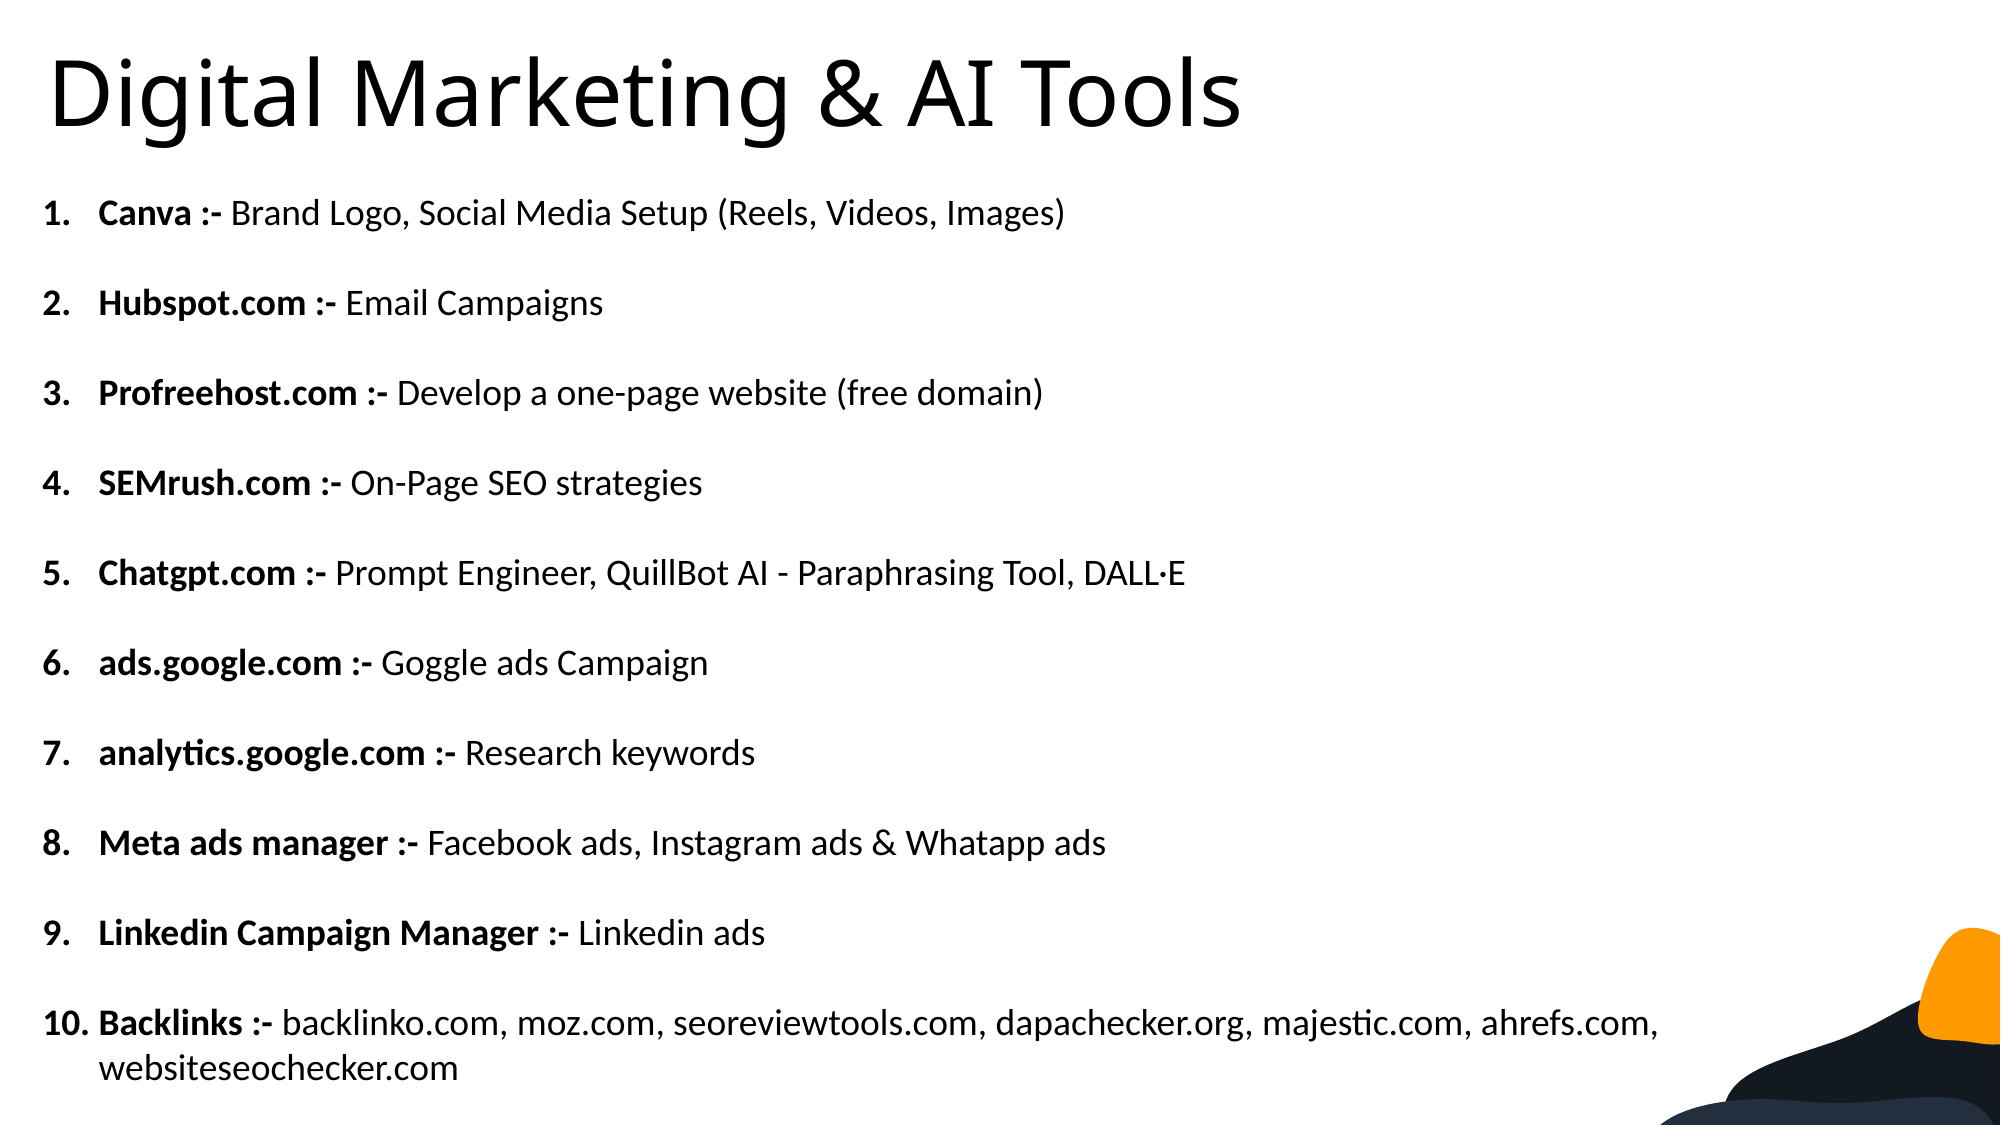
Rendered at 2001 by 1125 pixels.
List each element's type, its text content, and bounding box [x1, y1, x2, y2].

text_box Digital Marketing & AI Tools [32, 27, 1260, 153]
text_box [1675, 907, 2000, 1125]
text_box Canva :- Brand Logo, Social Media Setup (Reels, Videos, Images) Hubspot.com :- Email Campaigns Profreehost.com :- Develop a one-page website (free domain) SEMrush.com :- On-Page SEO strategies Chatgpt.com :- Prompt Engineer, QuillBot AI - Paraphrasing Tool, DALL·E ads.google.com :- Goggle ads Campaign analytics.google.com :- Research keywords Meta ads manager :- Facebook ads, Instagram ads & Whatapp ads Linkedin Campaign Manager :- Linkedin ads Backlinks :- backlinko.com, moz.com, seoreviewtools.com, dapachecker.org, majestic.com, ahrefs.com, websiteseochecker.com [27, 180, 1862, 1096]
